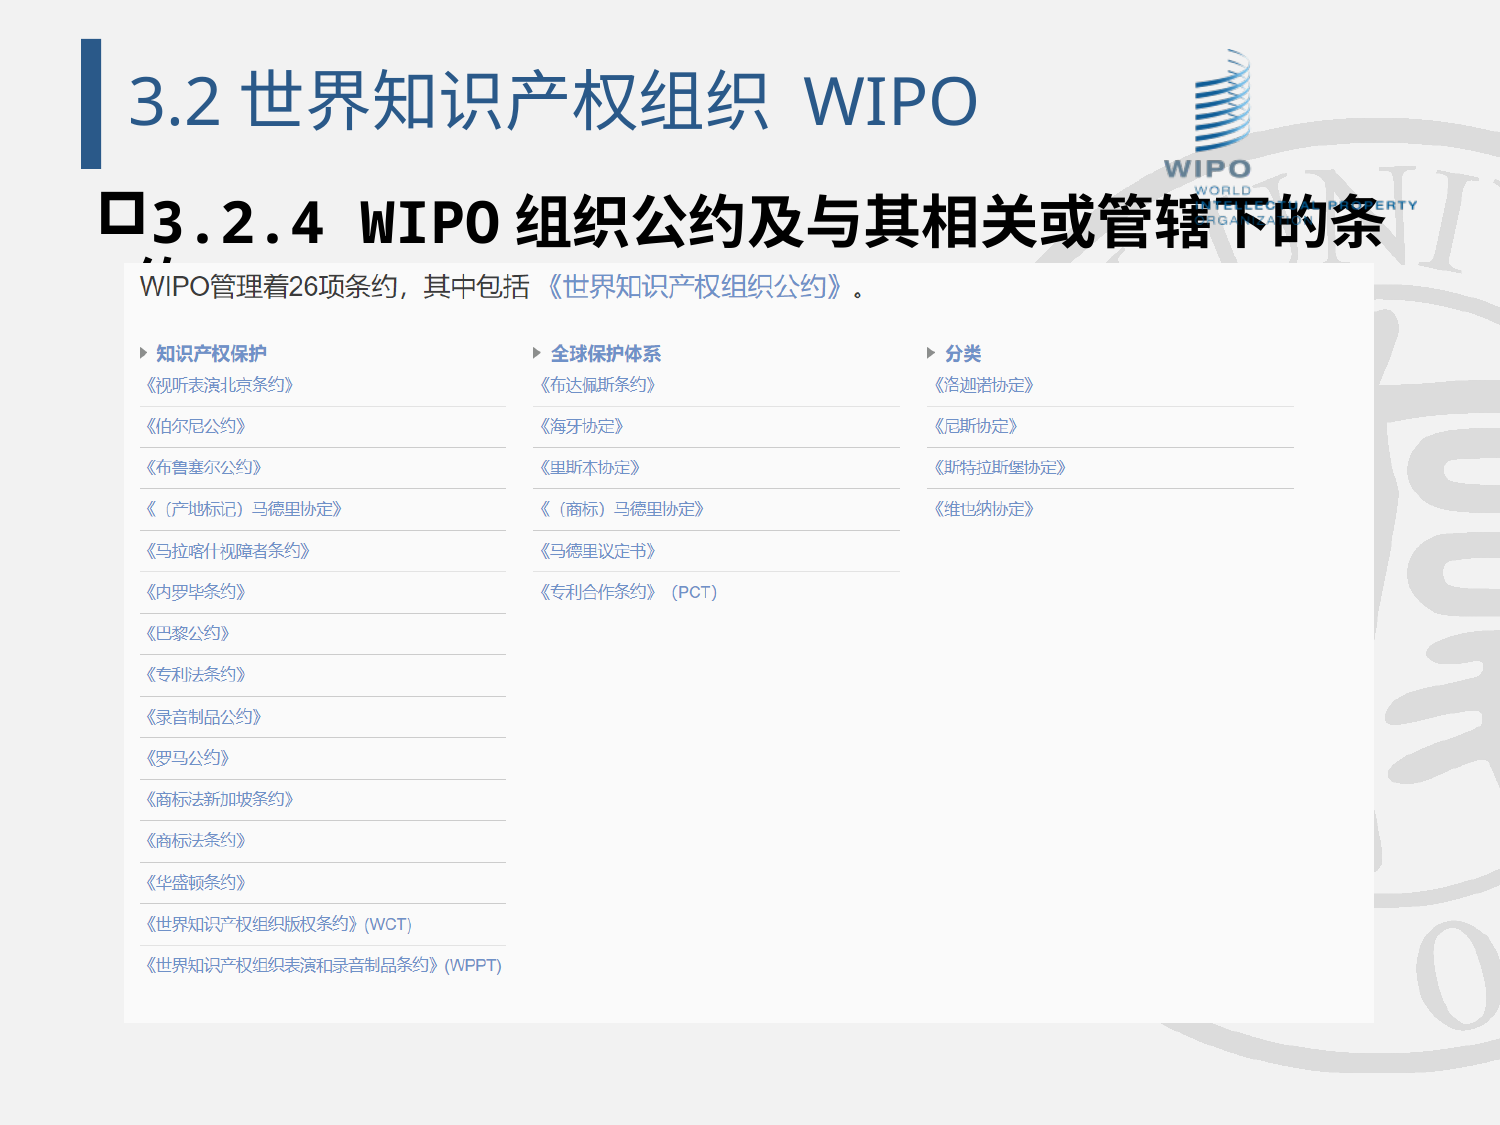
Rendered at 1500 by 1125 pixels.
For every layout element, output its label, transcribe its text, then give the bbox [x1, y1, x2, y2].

picture [124, 263, 1374, 1023]
picture [1164, 49, 1417, 225]
title 3.2世界知识产权组织 WIPO [113, 49, 1164, 159]
list 3.2.4 WIPO组织公约及与其相关或管辖下的条约 [81, 185, 1417, 1014]
